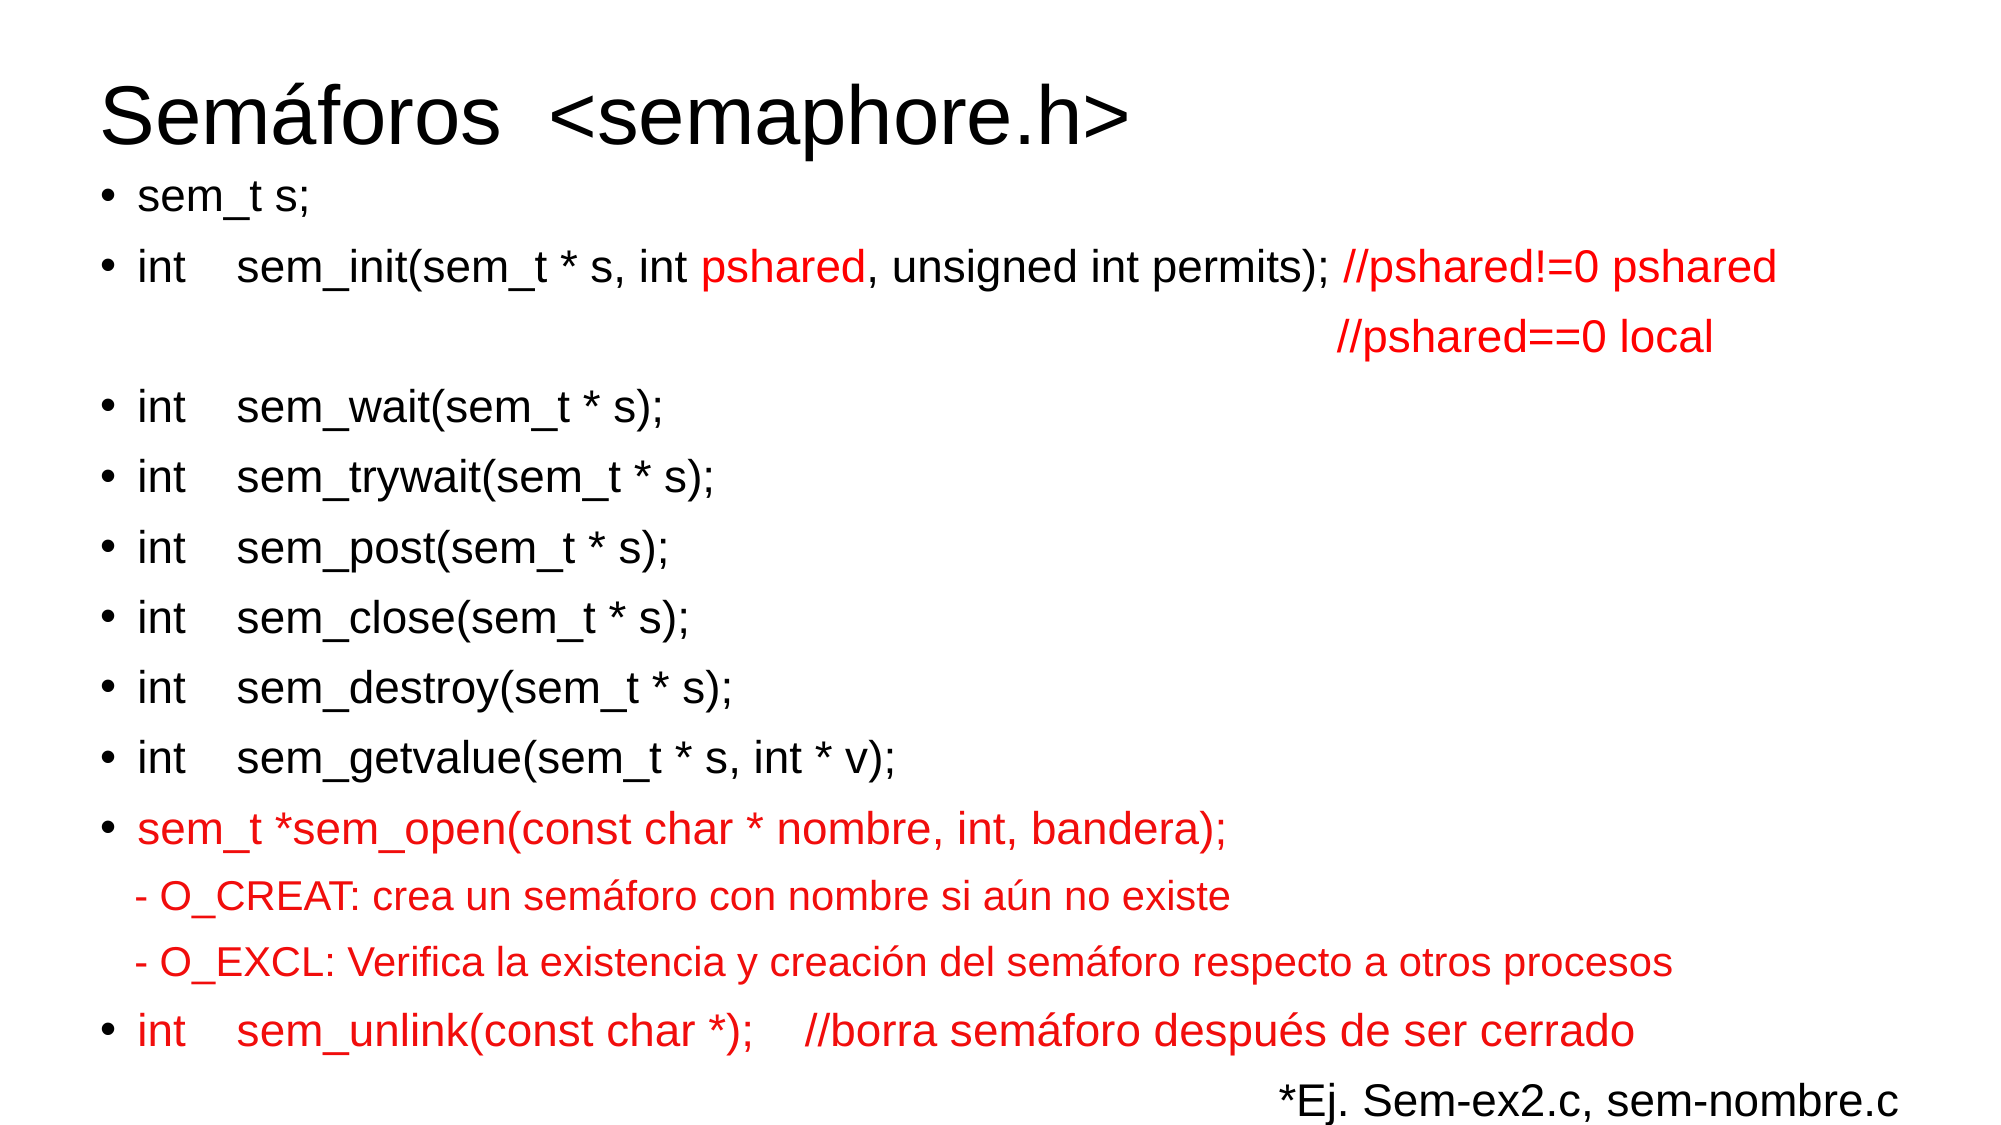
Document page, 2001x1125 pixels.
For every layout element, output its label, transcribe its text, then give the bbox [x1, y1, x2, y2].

text_box sem_t s; int sem_init(sem_t * s, int pshared, unsigned int permits); //pshared!=0 pshared //pshared==0 local int sem_wait(sem_t * s); int sem_trywait(sem_t * s); int sem_post(sem_t * s); int sem_close(sem_t * s); int sem_destroy(sem_t * s); int sem_getvalue(sem_t * s, int * v); sem_t *sem_open(const char * nombre, int, bandera); - O_CREAT: crea un semáforo con nombre si aún no existe - O_EXCL: Verifica la existencia y creación del semáforo respecto a otros procesos int sem_unlink(const char *); //borra semáforo después de ser cerrado *Ej. Sem-ex2.c, sem-nombre.c **https://www.softprayog.in/programming/posix-semaphores [99, 172, 1900, 1086]
text_box Semáforos <semaphore.h> [99, 44, 1900, 172]
